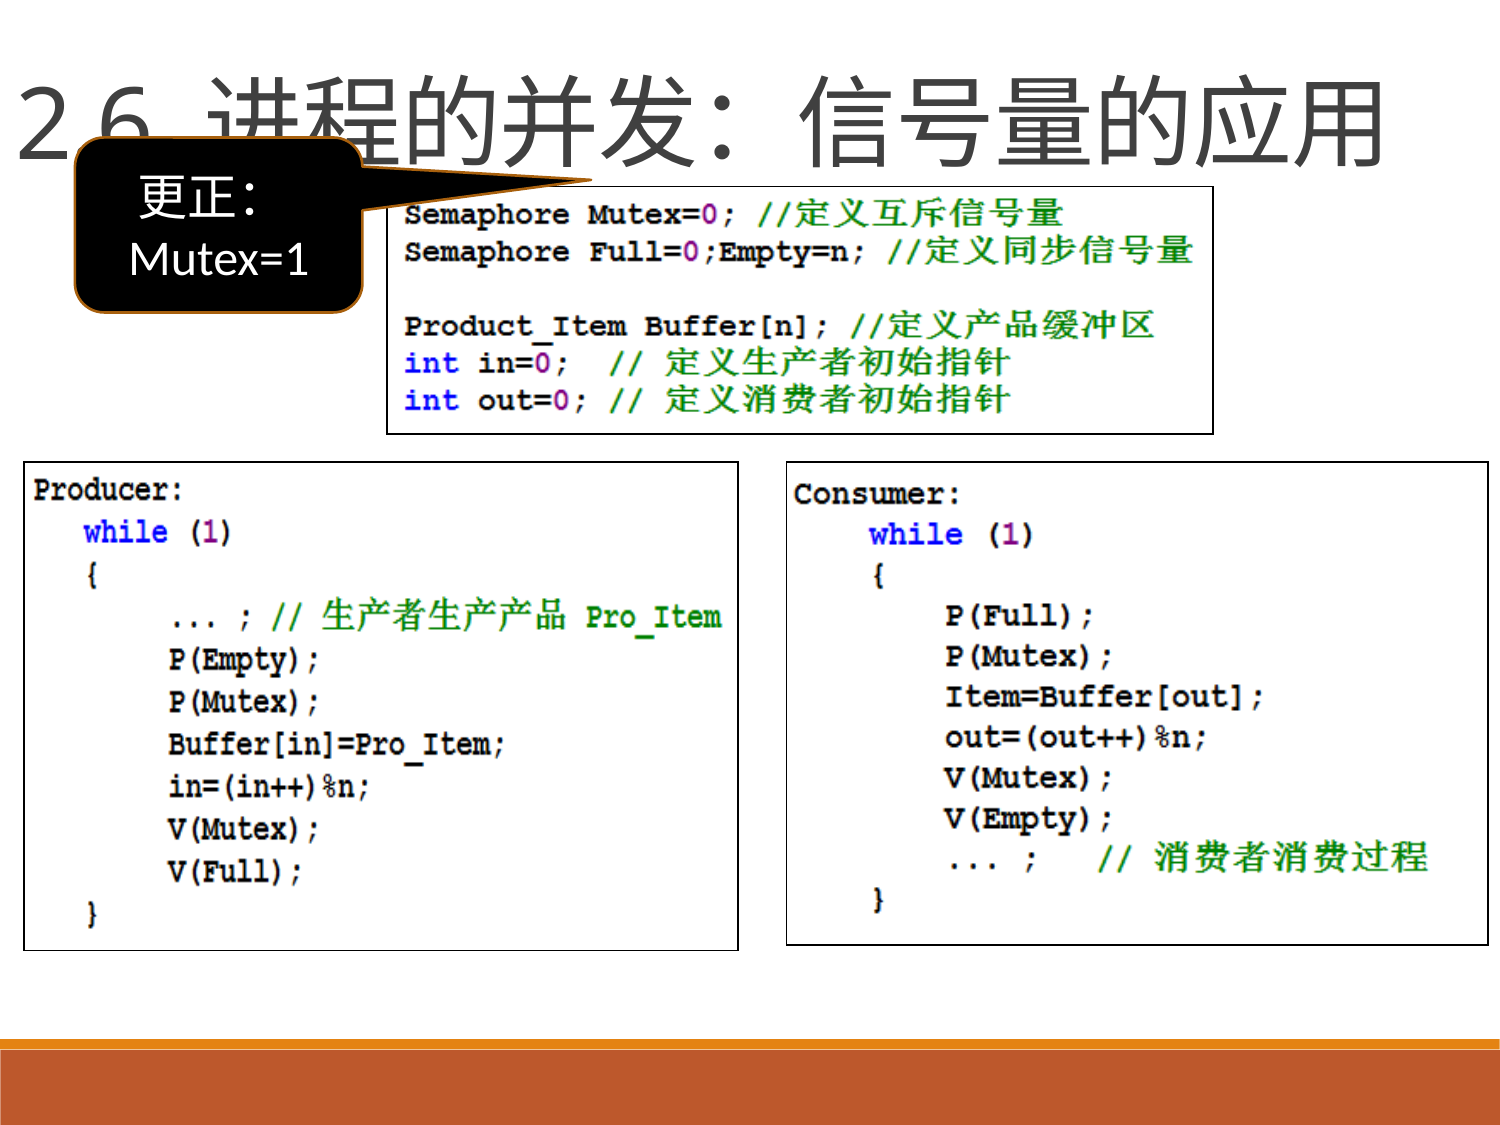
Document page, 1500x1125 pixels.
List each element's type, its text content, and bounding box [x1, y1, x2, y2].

text_box 更正：Mutex=1 [73, 136, 593, 314]
title 2.6 进程的并发：信号量的应用 [0, 0, 1500, 188]
picture [786, 461, 1488, 945]
picture [386, 186, 1213, 434]
picture [24, 461, 738, 951]
